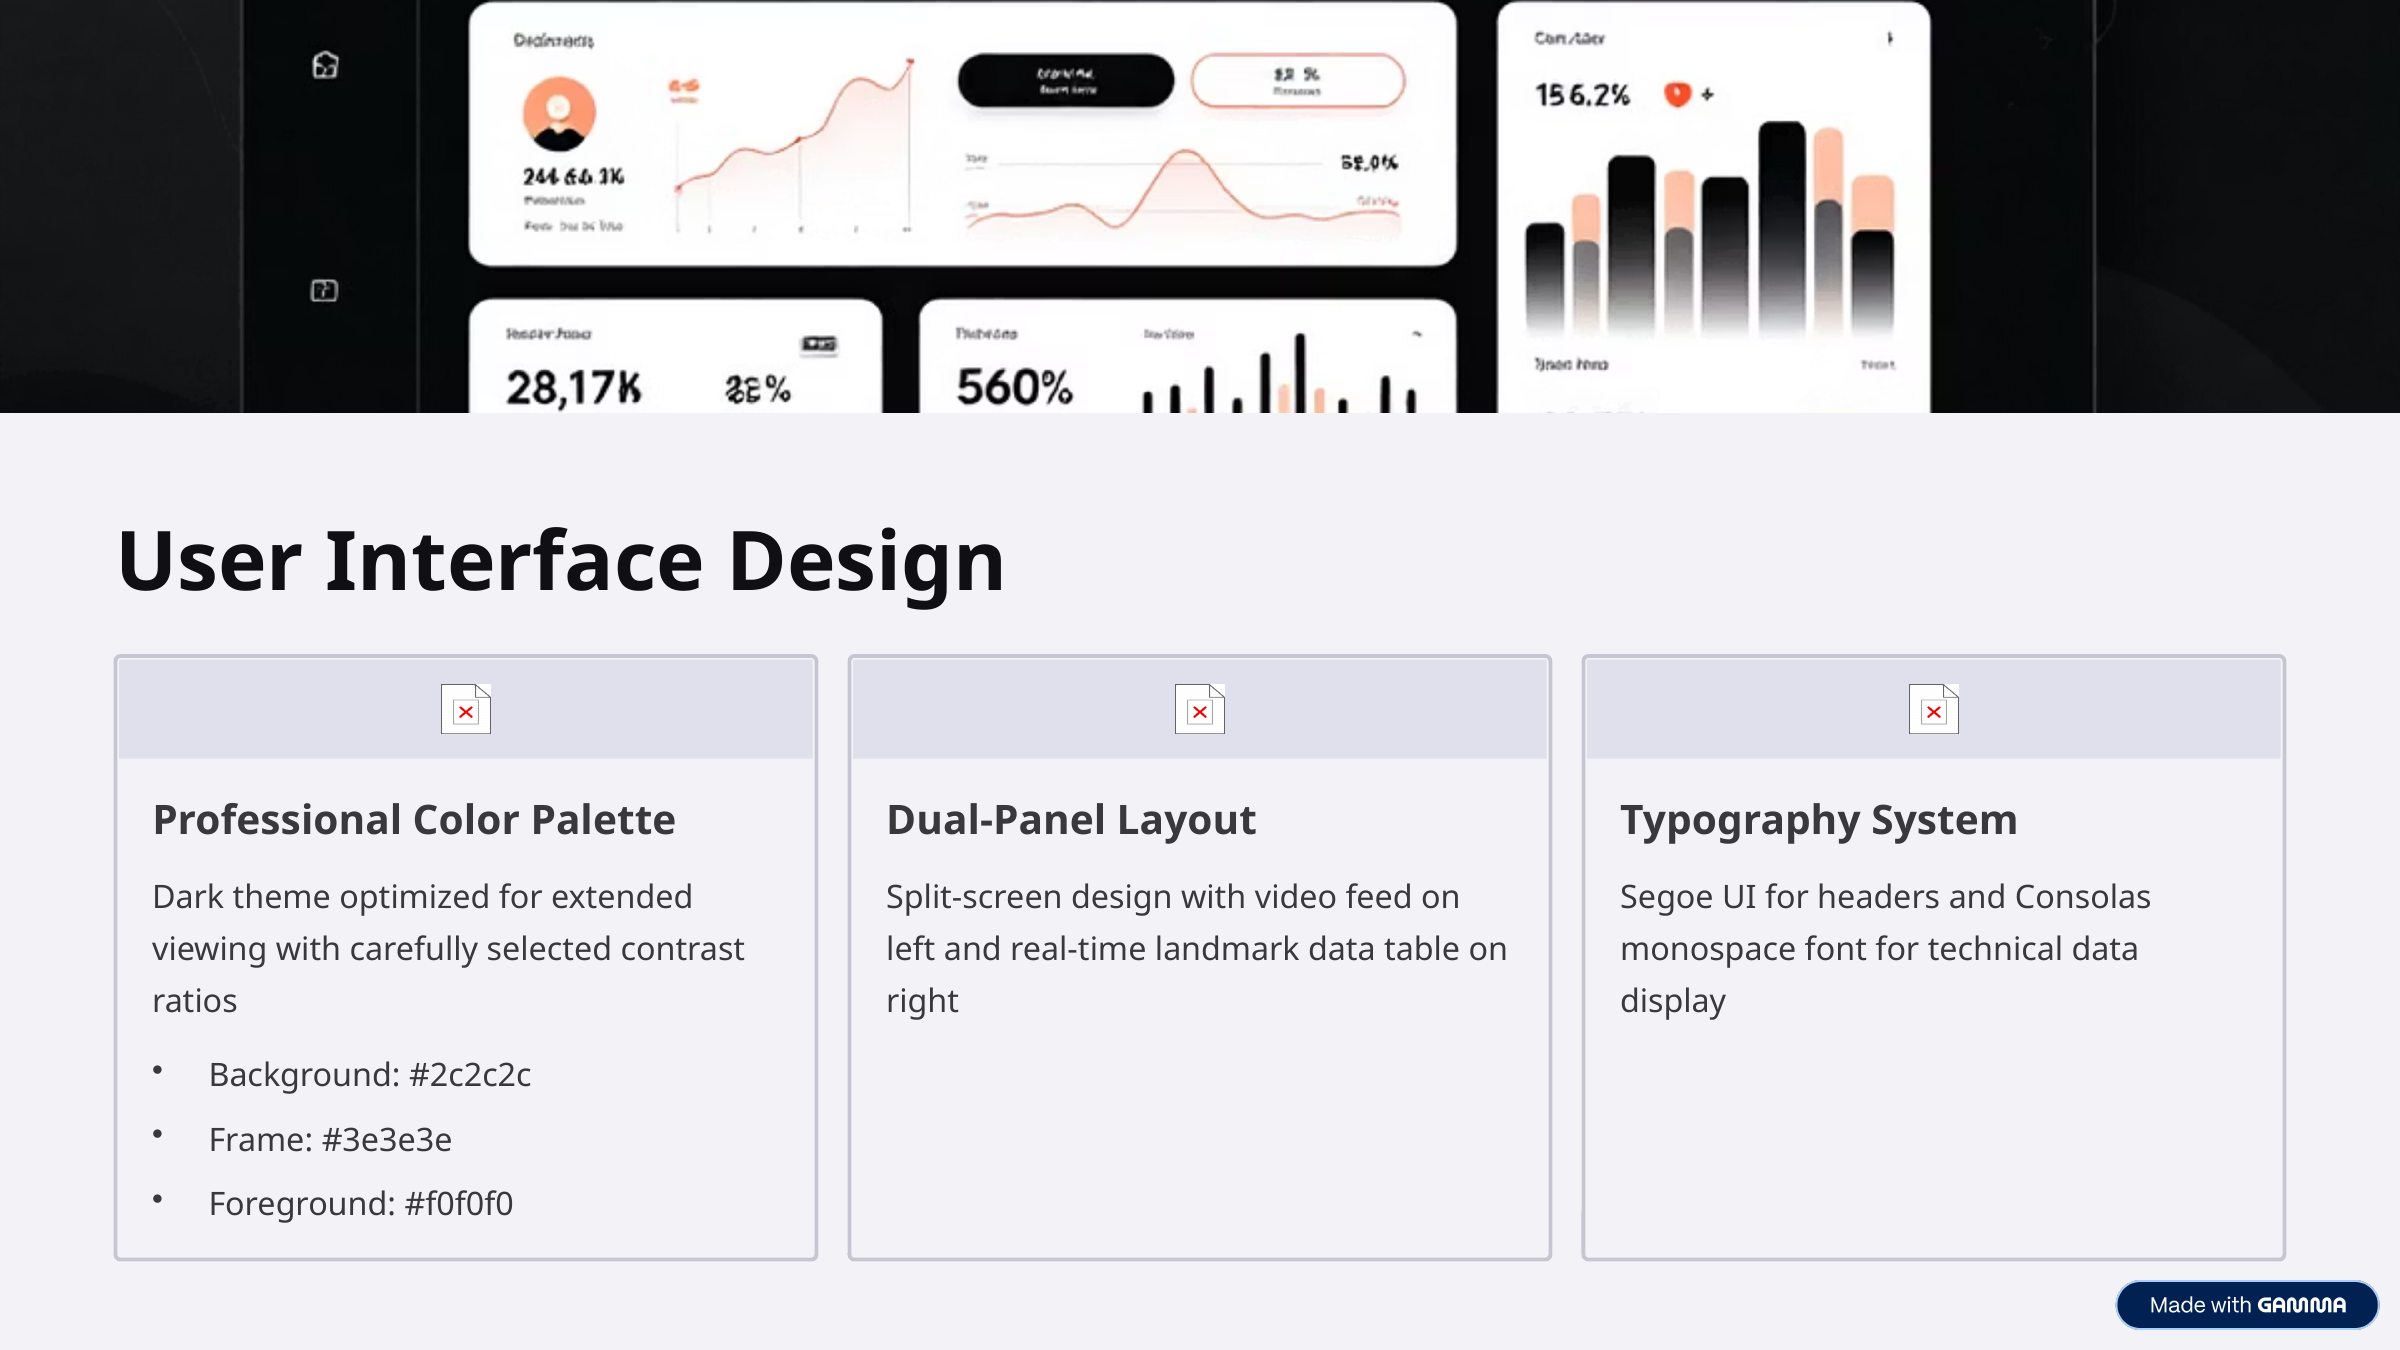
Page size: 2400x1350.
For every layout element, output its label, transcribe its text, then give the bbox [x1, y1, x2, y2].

picture [441, 684, 491, 734]
text_box [1587, 659, 2281, 759]
text_box User Interface Design [115, 503, 941, 607]
text_box [853, 659, 1547, 759]
text_box [1583, 655, 2285, 1260]
picture [1175, 684, 1225, 734]
text_box Foreground: #f0f0f0 [152, 1169, 780, 1223]
text_box Typography System [1620, 791, 2033, 844]
picture [1909, 684, 1959, 734]
text_box Background: #2c2c2c [152, 1041, 780, 1094]
text_box Dual-Panel Layout [886, 791, 1299, 844]
text_box [849, 655, 1551, 1260]
text_box Split-screen design with video feed on left and real-time landmark data table on right [886, 863, 1514, 1022]
text_box Frame: #3e3e3e [152, 1105, 780, 1159]
text_box [119, 659, 813, 759]
picture [2106, 1271, 2389, 1339]
text_box Segoe UI for headers and Consolas monospace font for technical data display [1620, 863, 2248, 1022]
picture [0, 0, 2400, 413]
text_box Professional Color Palette [152, 791, 644, 844]
text_box [115, 655, 817, 1260]
text_box Dark theme optimized for extended viewing with carefully selected contrast ratios [152, 863, 780, 1022]
